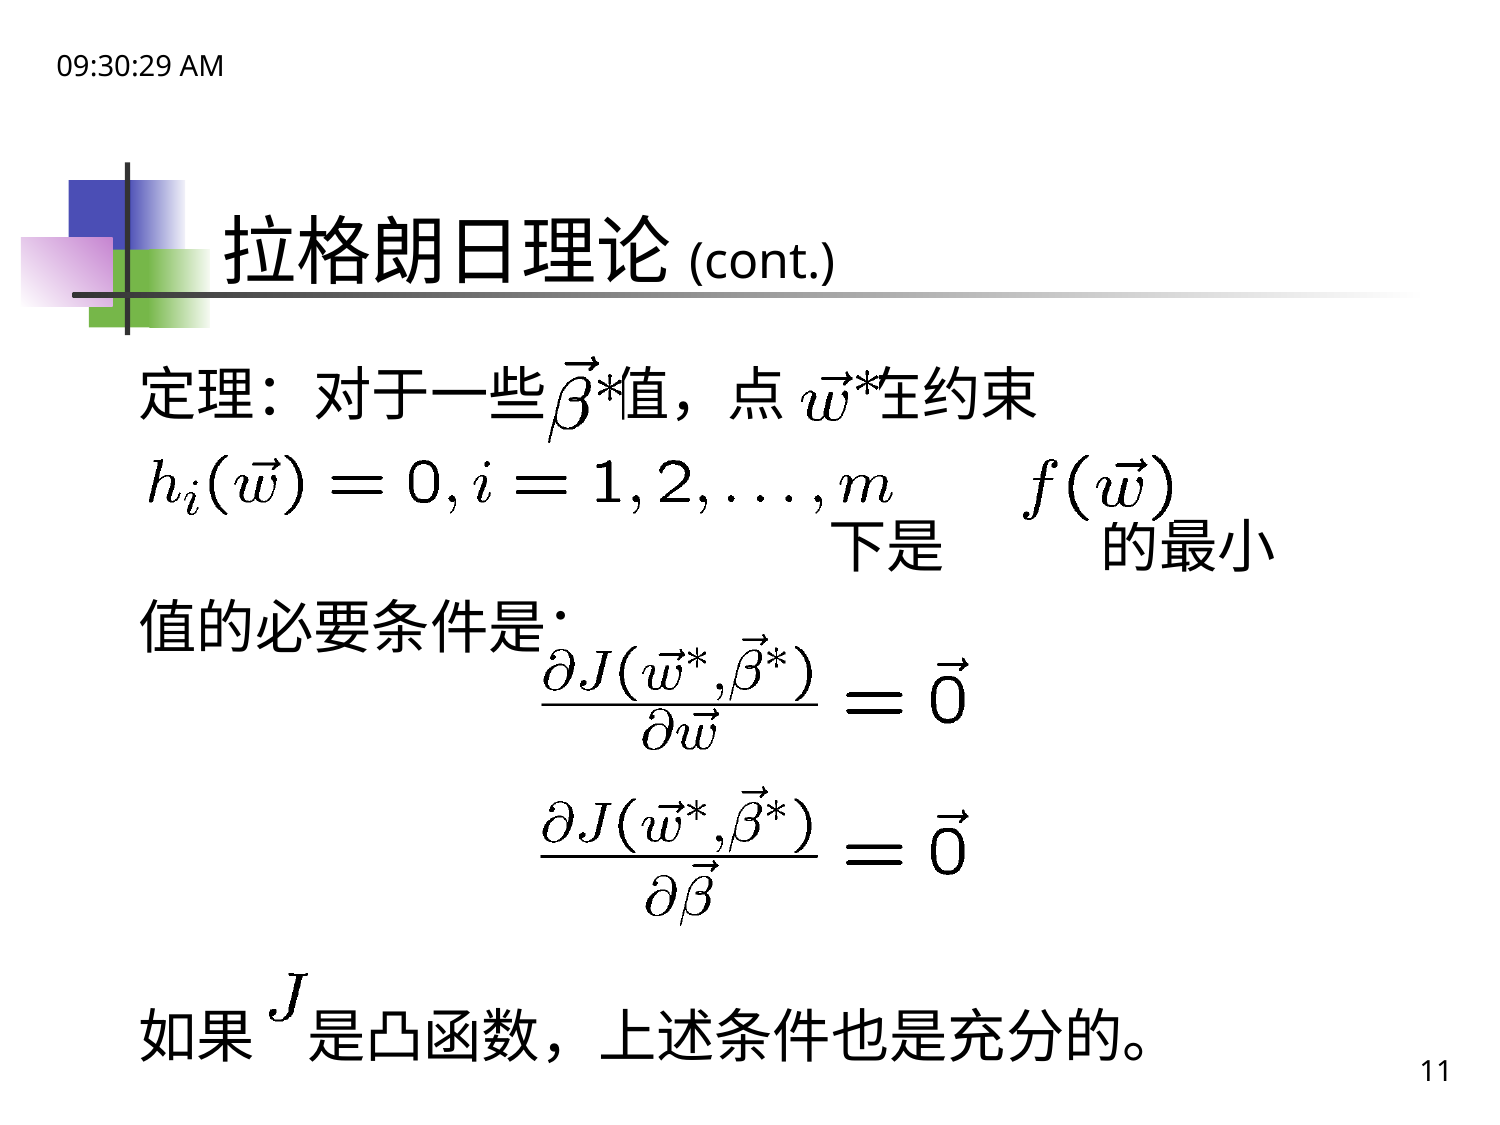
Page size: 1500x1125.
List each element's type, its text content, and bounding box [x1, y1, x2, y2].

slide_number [41, 19, 354, 95]
text_box [541, 355, 625, 453]
picture [147, 453, 893, 516]
picture [544, 352, 623, 445]
picture [1021, 453, 1175, 523]
text_box 定理：对于一些 值，点 在约束 下是 的最小 值的必要条件是： 如果 是凸函数，上述条件也是充分的。 [123, 349, 1412, 1083]
picture [538, 782, 969, 929]
slide_number 11 [1155, 1024, 1468, 1100]
picture [265, 972, 310, 1024]
text_box 拉格朗日理论(cont.) [206, 196, 1282, 302]
picture [538, 632, 970, 752]
picture [796, 369, 879, 421]
